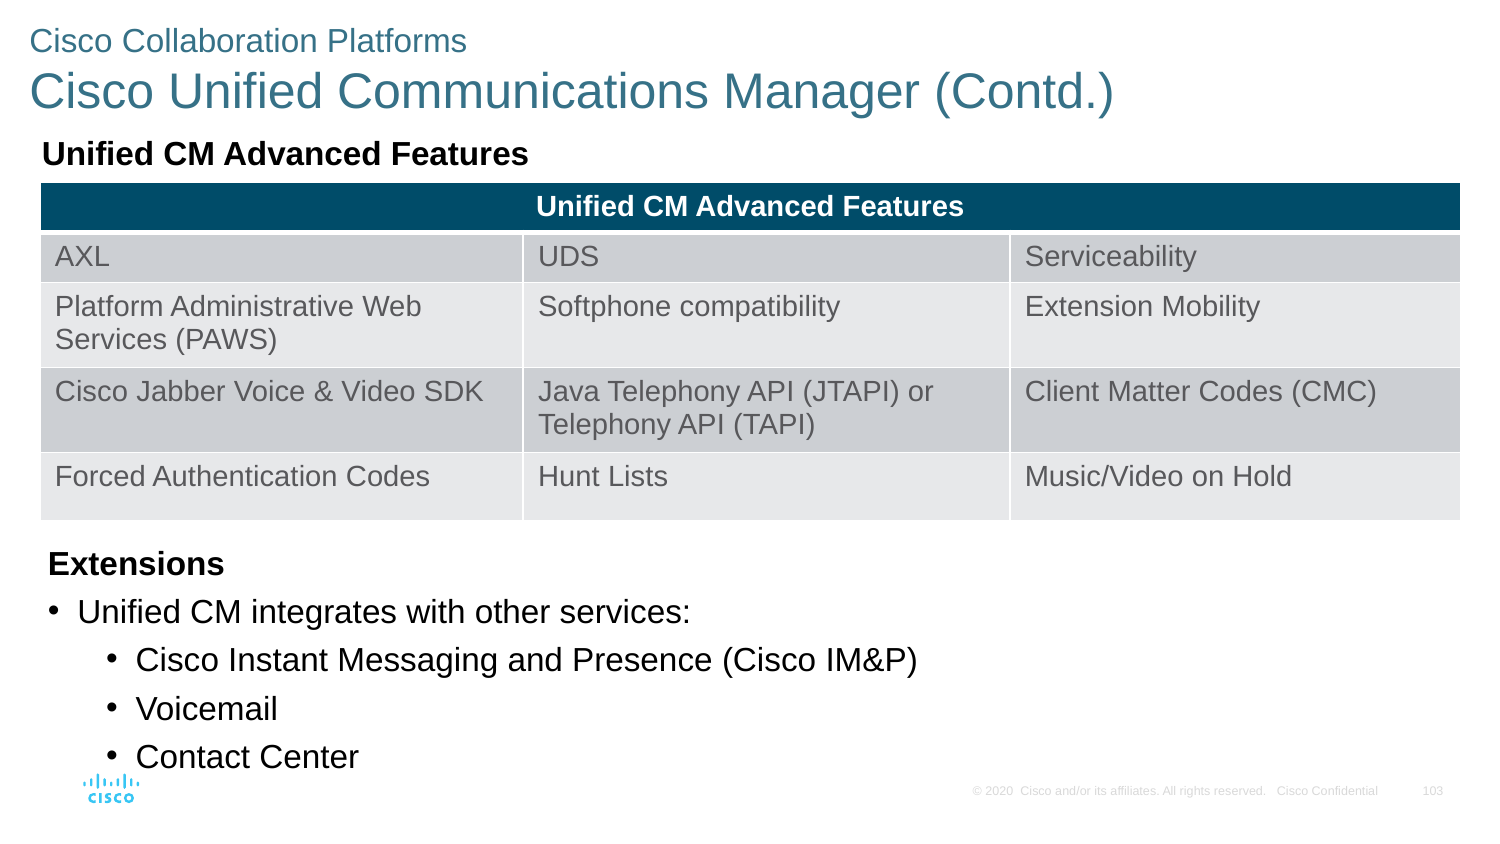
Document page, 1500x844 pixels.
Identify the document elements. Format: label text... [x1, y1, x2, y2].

table_header Unified CM Advanced Features [41, 183, 1460, 230]
table_cell Java Telephony API (JTAPI) or Telephony API (TAPI) [524, 368, 1009, 452]
table_cell Serviceability [1011, 235, 1460, 282]
table_cell Softphone compatibility [524, 283, 1009, 367]
text_box Extensions Unified CM integrates with other services: Cisco Instant Messaging and Presence (Cisco IM&P) Voicemail Contact Center [33, 534, 1467, 783]
table_cell Hunt Lists [524, 453, 1009, 520]
table_cell UDS [524, 235, 1009, 282]
table_cell Platform Administrative Web Services (PAWS) [41, 283, 522, 367]
title Cisco Collaboration Platforms Cisco Unified Communications Manager (Contd.) [14, 6, 1474, 131]
table_cell Forced Authentication Codes [41, 453, 522, 520]
table_cell Extension Mobility [1011, 283, 1460, 367]
table_cell Client Matter Codes (CMC) [1011, 368, 1460, 452]
table_cell Music/Video on Hold [1011, 453, 1460, 520]
table_cell AXL [41, 235, 522, 282]
text_box Unified CM Advanced Features [27, 124, 1461, 180]
table_cell Cisco Jabber Voice & Video SDK [41, 368, 522, 452]
